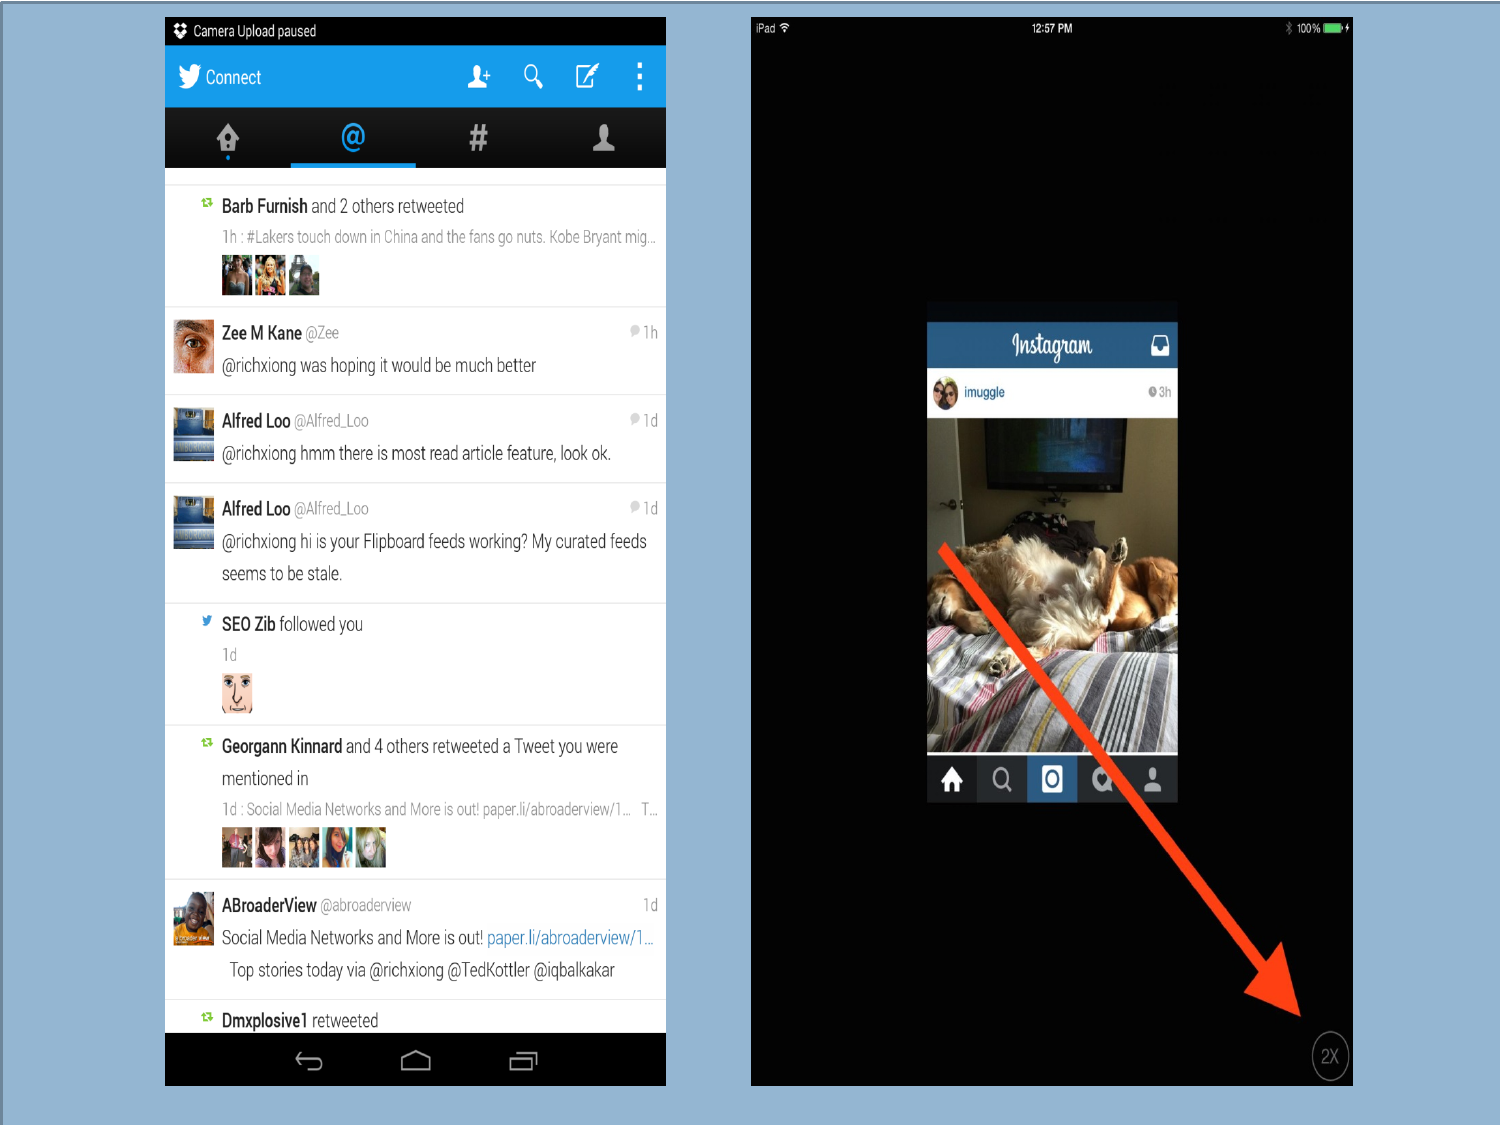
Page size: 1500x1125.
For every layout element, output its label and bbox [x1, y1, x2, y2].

picture [751, 17, 1354, 1086]
picture [164, 17, 667, 1086]
text_box [0, 1, 1500, 1125]
